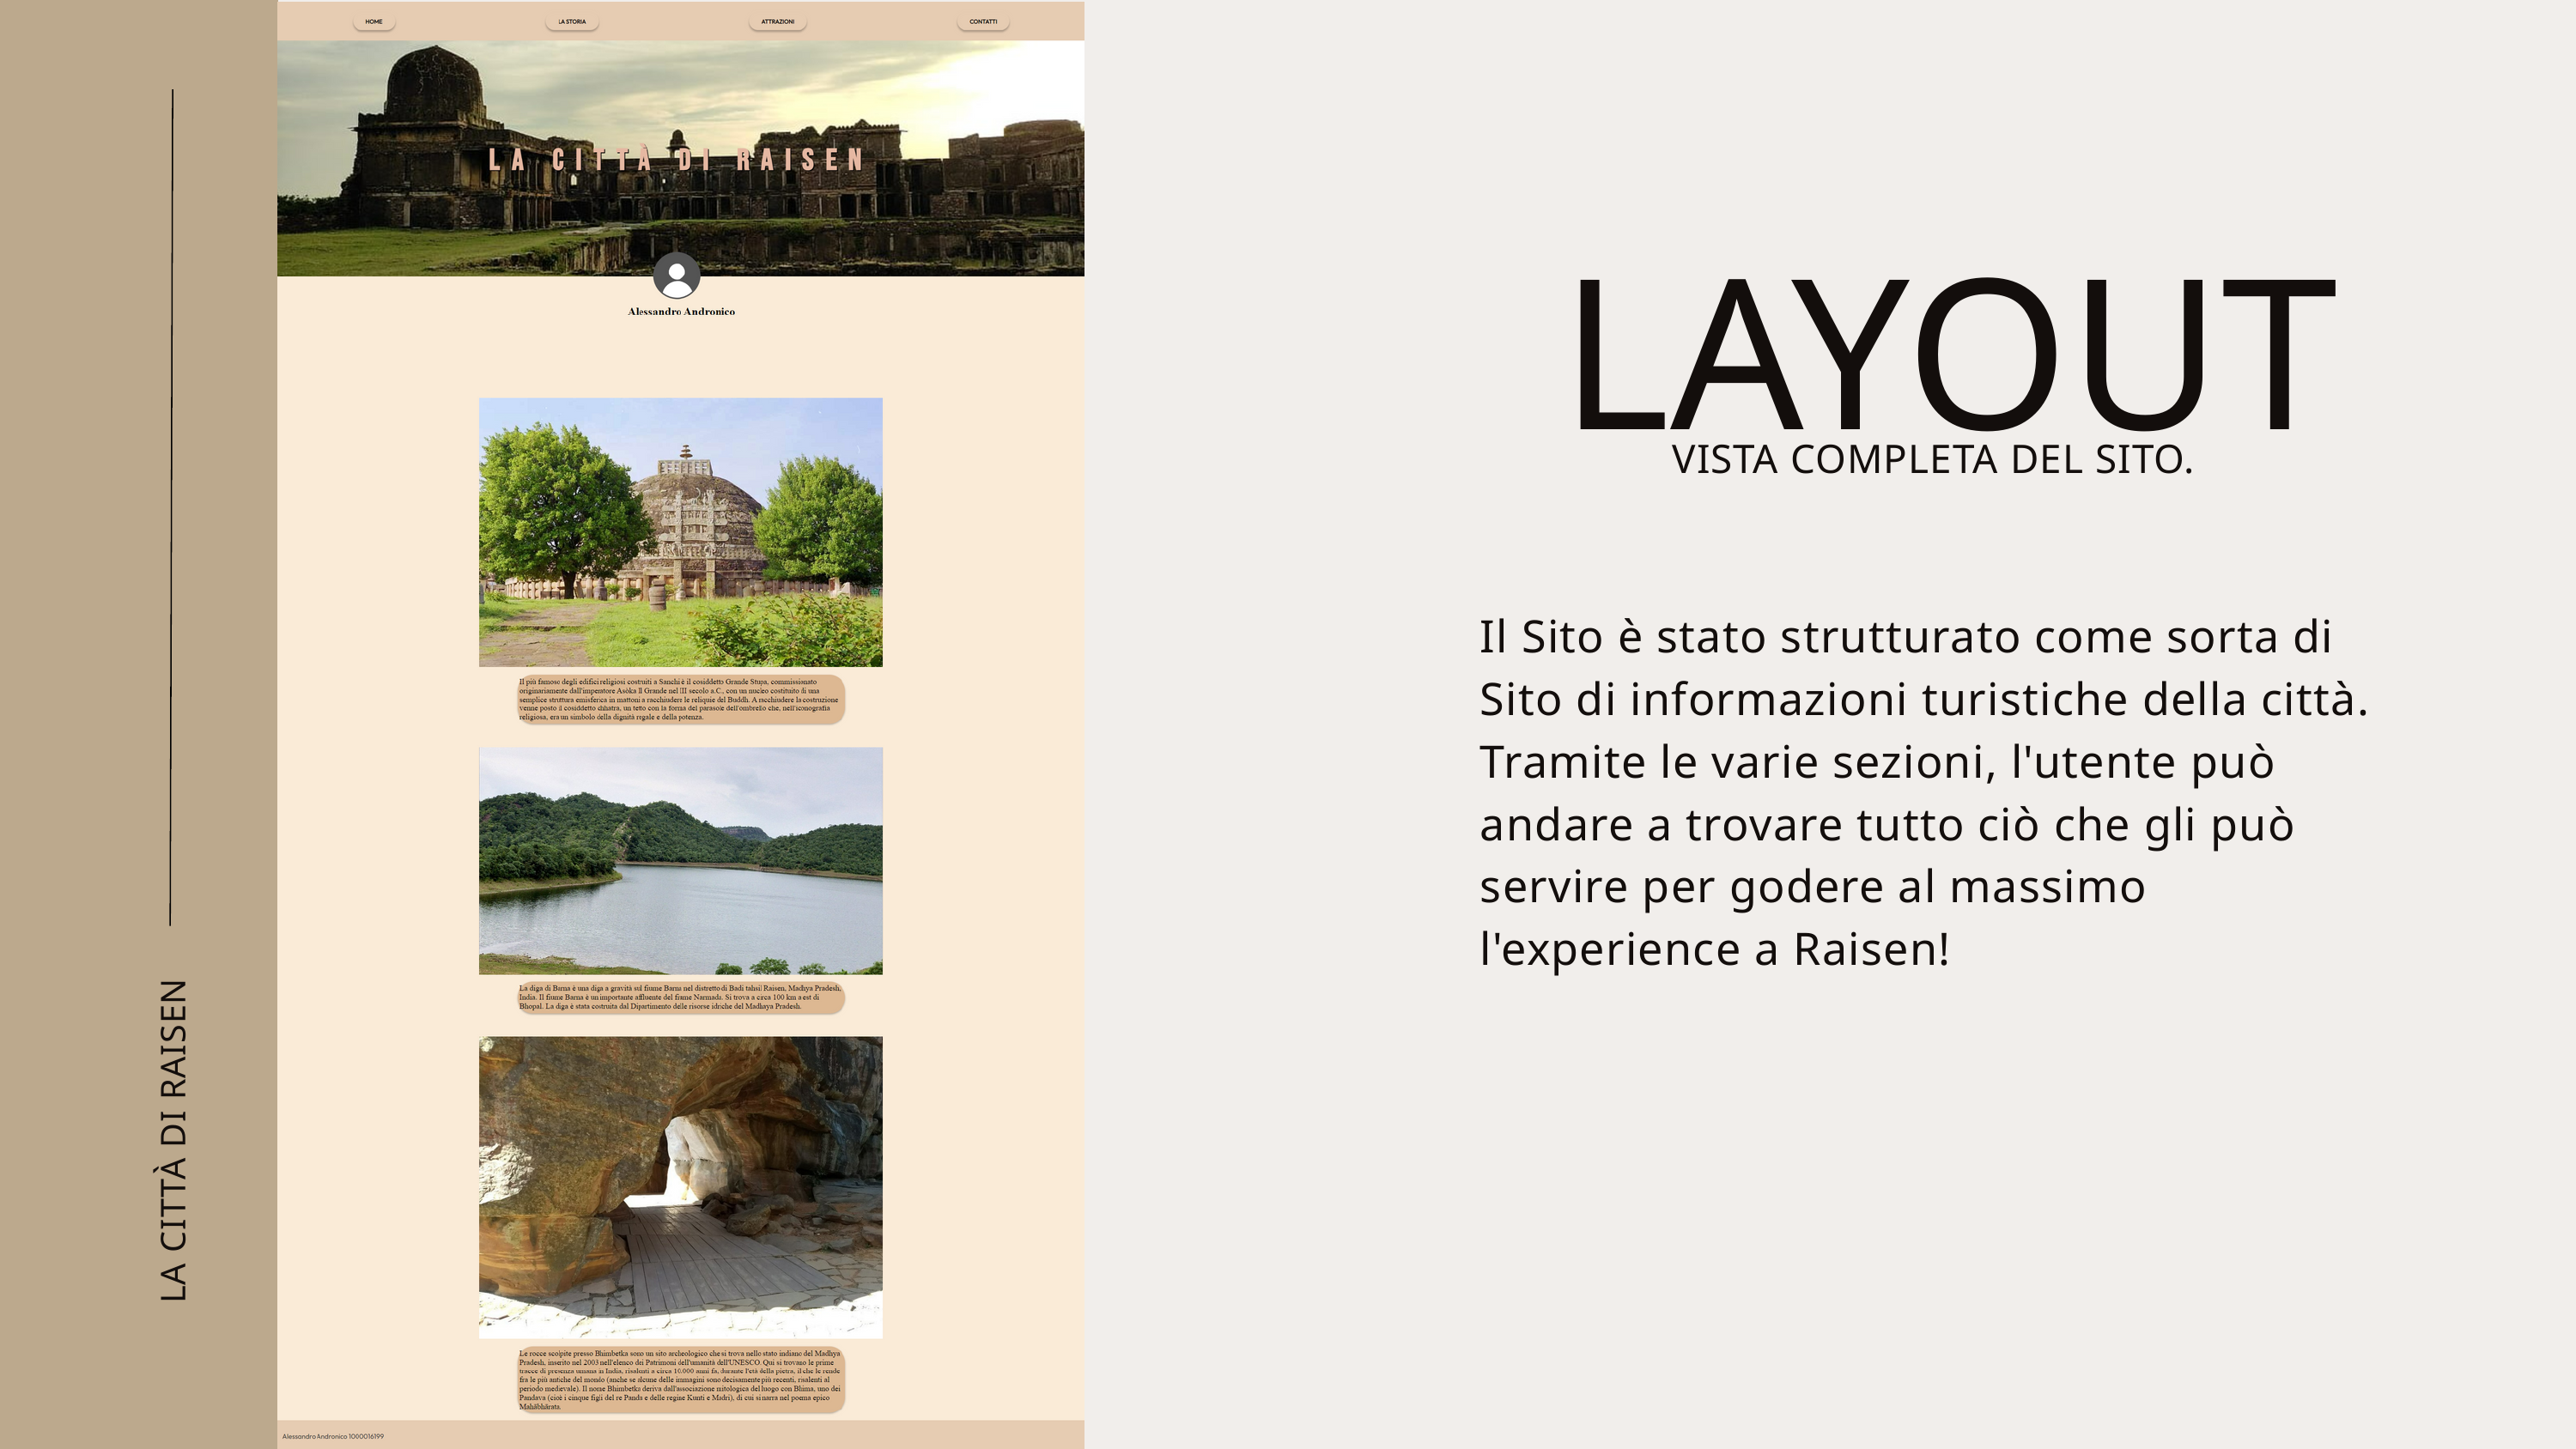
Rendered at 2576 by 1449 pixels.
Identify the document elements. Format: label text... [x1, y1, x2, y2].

picture [277, 2, 1085, 1449]
text_box Il Sito è stato strutturato come sorta di Sito di informazioni turistiche della città. Tramite le varie sezioni, l'utente può andare a trovare tutto ciò che gli può servire per godere al massimo l'experience a Raisen! [1479, 598, 2420, 975]
text_box LAYOUT [1492, 262, 2408, 471]
text_box VISTA COMPLETA DEL SITO. [1672, 426, 2227, 482]
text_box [0, 0, 279, 1449]
